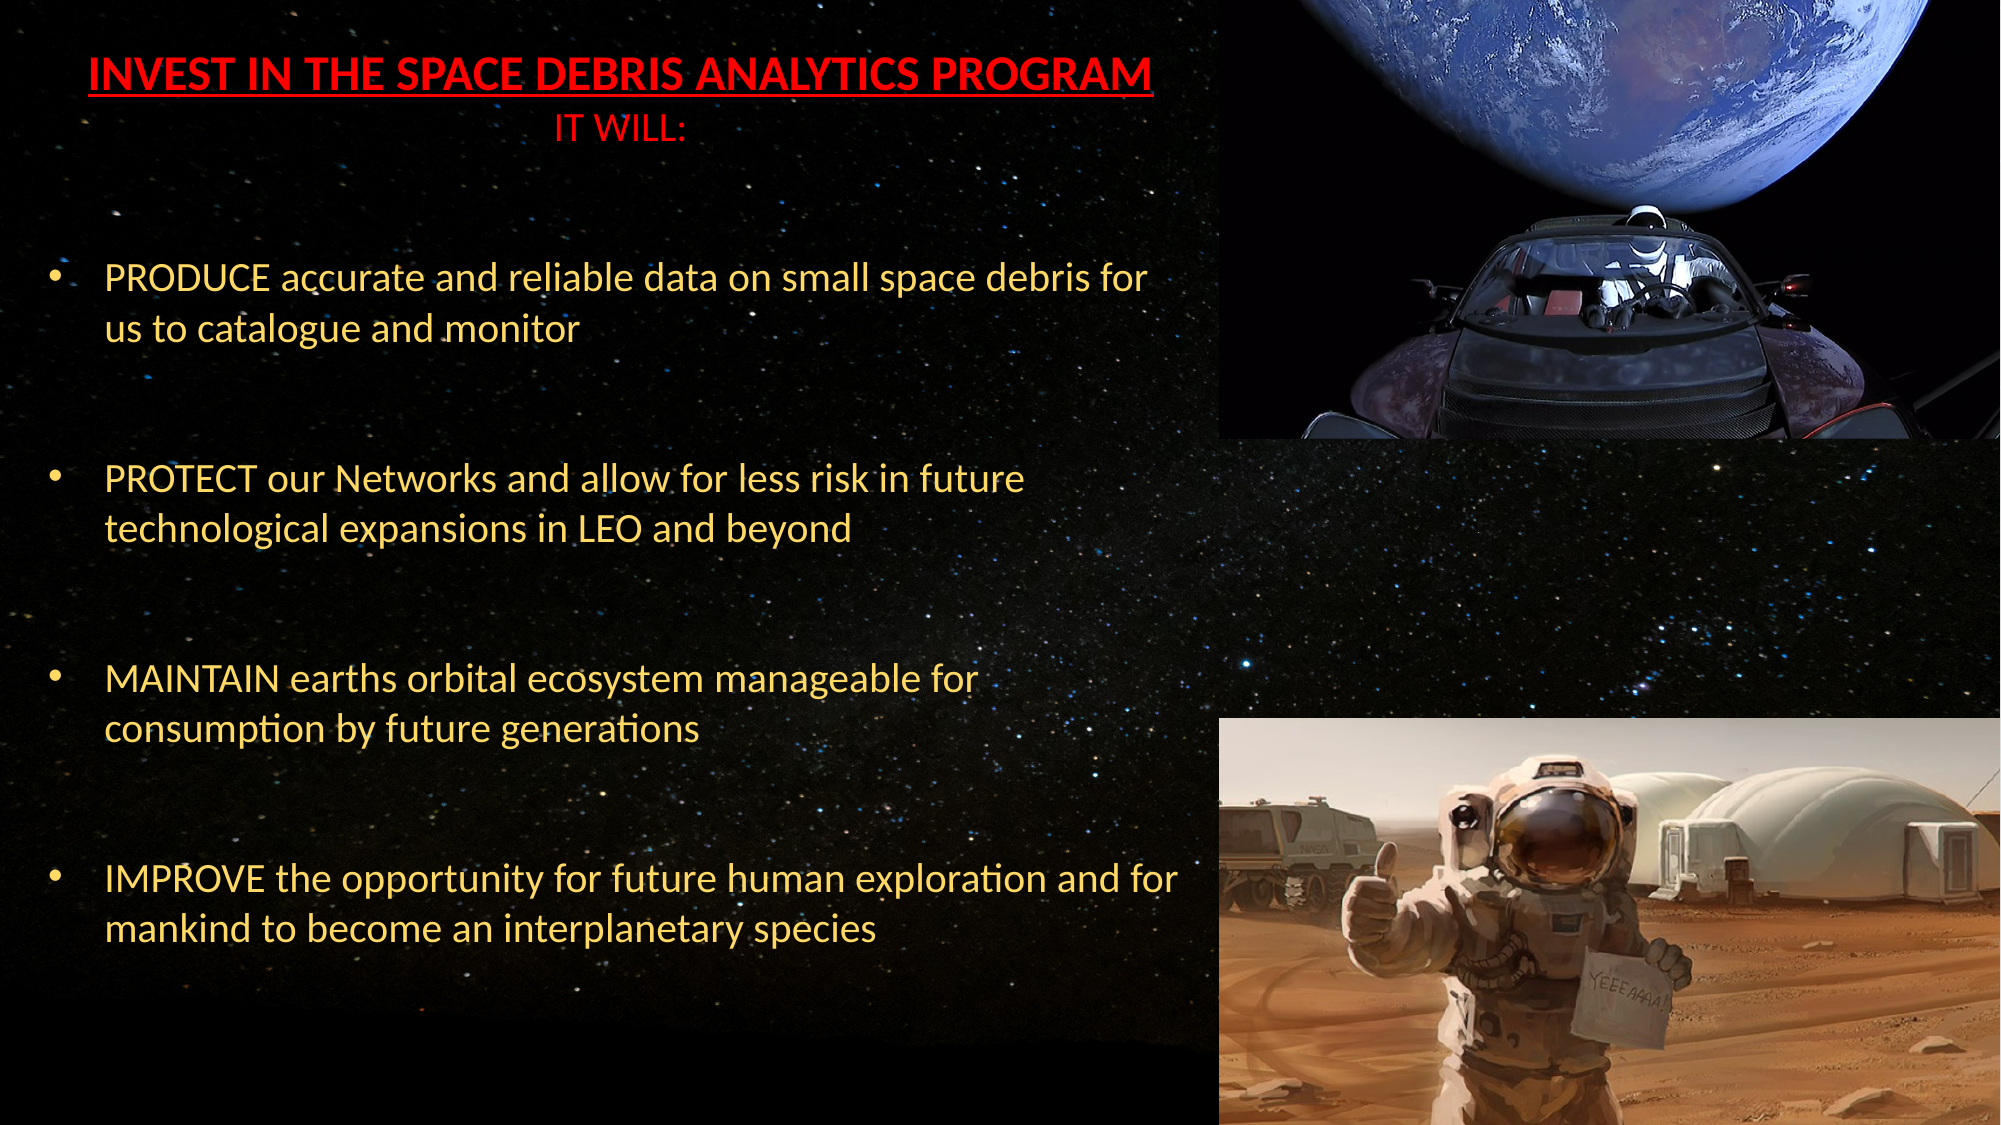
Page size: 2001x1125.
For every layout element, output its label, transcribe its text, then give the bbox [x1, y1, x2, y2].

text_box INVEST IN THE SPACE DEBRIS ANALYTICS PROGRAM IT WILL: PRODUCE accurate and reliable data on small space debris for us to catalogue and monitor PROTECT our Networks and allow for less risk in future technological expansions in LEO and beyond MAINTAIN earths orbital ecosystem manageable for consumption by future generations IMPROVE the opportunity for future human exploration and for mankind to become an interplanetary species [33, 32, 1208, 1058]
picture [0, 0, 2001, 1125]
